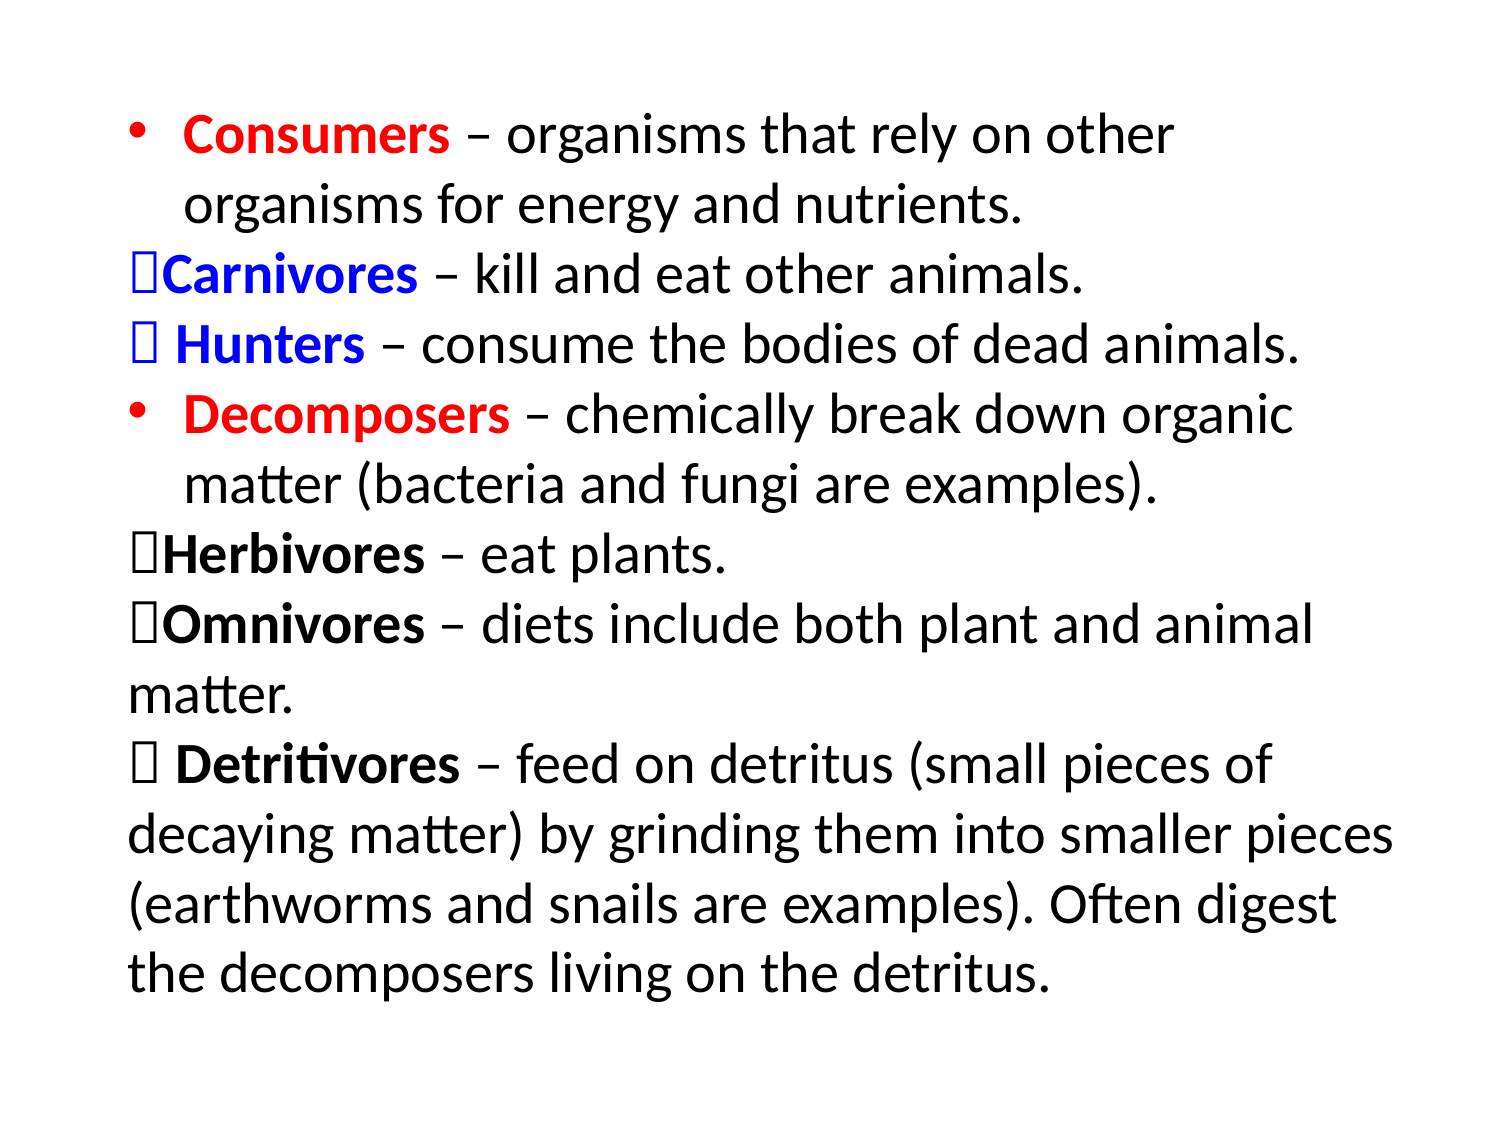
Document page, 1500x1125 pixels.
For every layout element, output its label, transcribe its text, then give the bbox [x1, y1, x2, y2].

text_box Consumers – organisms that rely on other organisms for energy and nutrients. Carnivores – kill and eat other animals.  Hunters – consume the bodies of dead animals. Decomposers – chemically break down organic matter (bacteria and fungi are examples). Herbivores – eat plants. Omnivores – diets include both plant and animal matter.  Detritivores – feed on detritus (small pieces of decaying matter) by grinding them into smaller pieces (earthworms and snails are examples). Often digest the decomposers living on the detritus. [112, 87, 1438, 1012]
